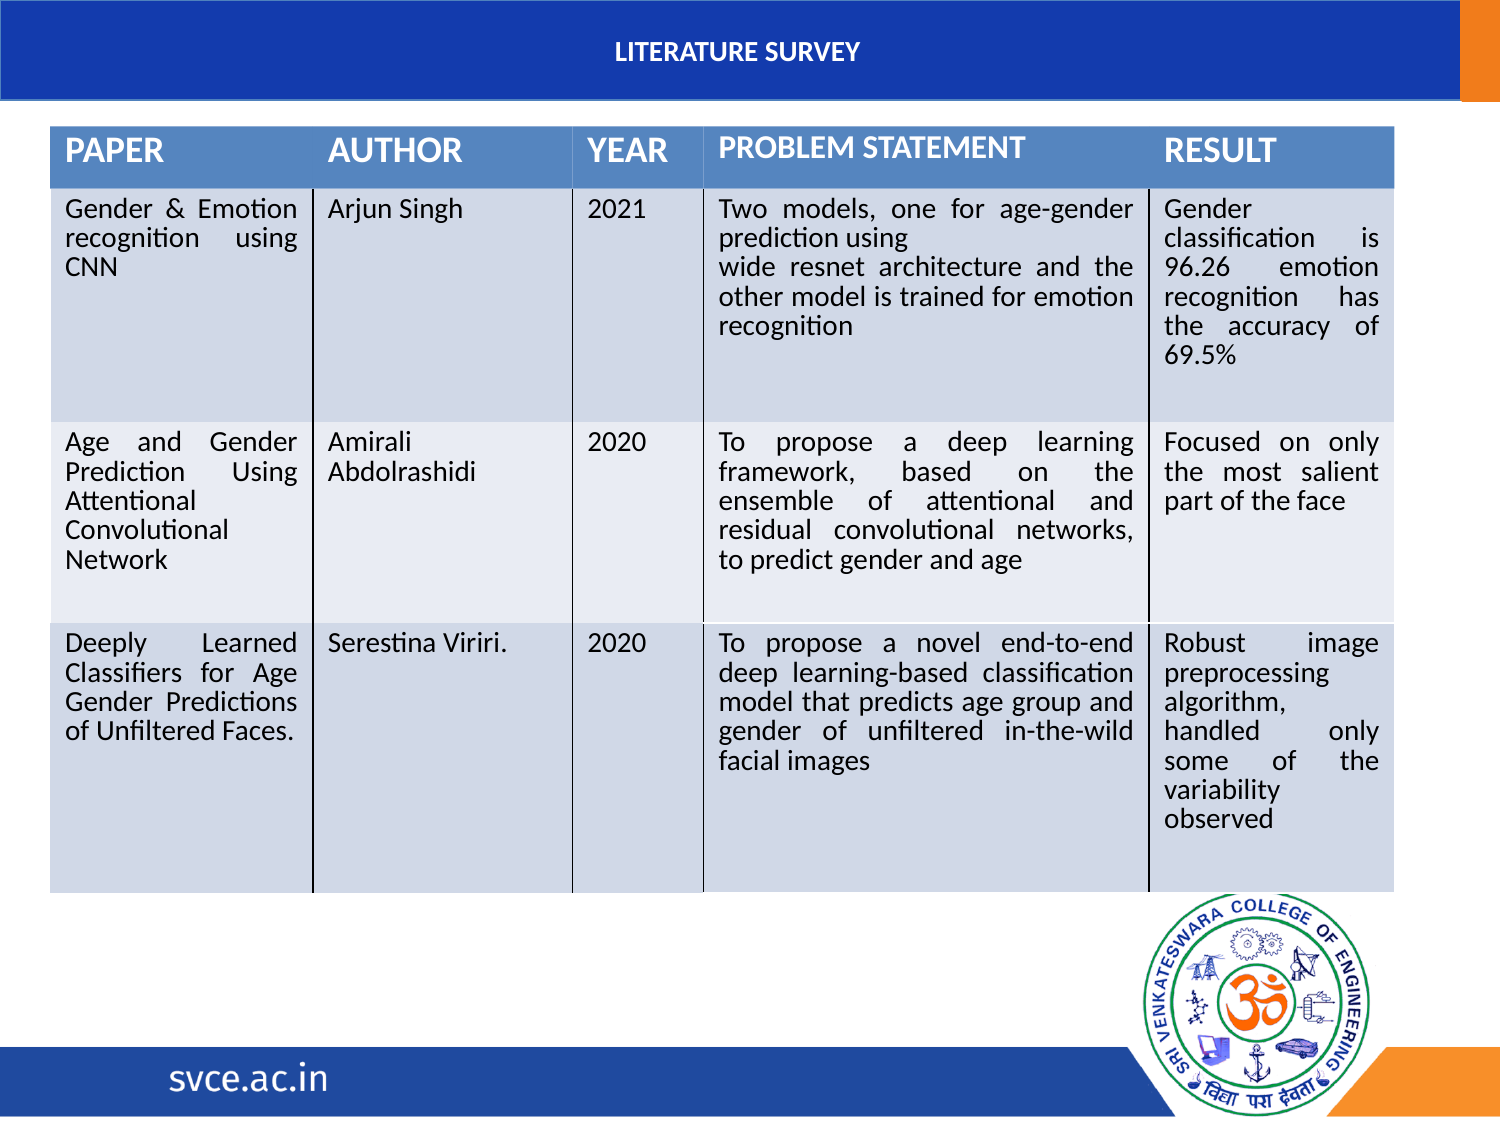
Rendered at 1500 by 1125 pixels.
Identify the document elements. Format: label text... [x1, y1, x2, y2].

table_cell Two models, one for age-gender prediction using wide resnet architecture and the other model is trained for emotion recognition [704, 189, 1148, 422]
table_cell Robust image preprocessing algorithm, handled only some of the variability observed [1150, 624, 1394, 814]
table_header YEAR [573, 126, 704, 189]
table_cell Serestina Viriri. [314, 623, 572, 814]
text_box [0, 0, 1462, 100]
table_cell 2020 [573, 422, 703, 623]
table_header PROBLEM STATEMENT [704, 126, 1149, 189]
table_cell To propose a novel end-to-end deep learning-based classification model that predicts age group and gender of unfiltered in-the-wild facial images [704, 624, 1148, 814]
picture [0, 814, 1500, 1125]
text_box [1462, 0, 1500, 100]
table_cell Gender & Emotion recognition using CNN [51, 189, 312, 422]
table_cell Gender classification is 96.26 emotion recognition has the accuracy of 69.5% [1150, 189, 1394, 422]
table_header RESULT [1149, 126, 1394, 189]
table_cell 2021 [573, 189, 703, 422]
table_cell 2020 [573, 623, 703, 814]
table_cell Arjun Singh [314, 189, 572, 422]
title LITERATURE SURVEY [62, 24, 1413, 76]
table_header PAPER [50, 126, 313, 189]
table_cell Amirali Abdolrashidi [314, 422, 572, 623]
table_cell Focused on only the most salient part of the face [1150, 422, 1394, 622]
table_cell Deeply Learned Classifiers for Age Gender Predictions of Unfiltered Faces. [50, 623, 312, 814]
table_cell To propose a deep learning framework, based on the ensemble of attentional and residual convolutional networks, to predict gender and age [704, 422, 1148, 622]
table_cell Age and Gender Prediction Using Attentional Convolutional Network [51, 422, 312, 623]
table_header AUTHOR [313, 126, 573, 189]
